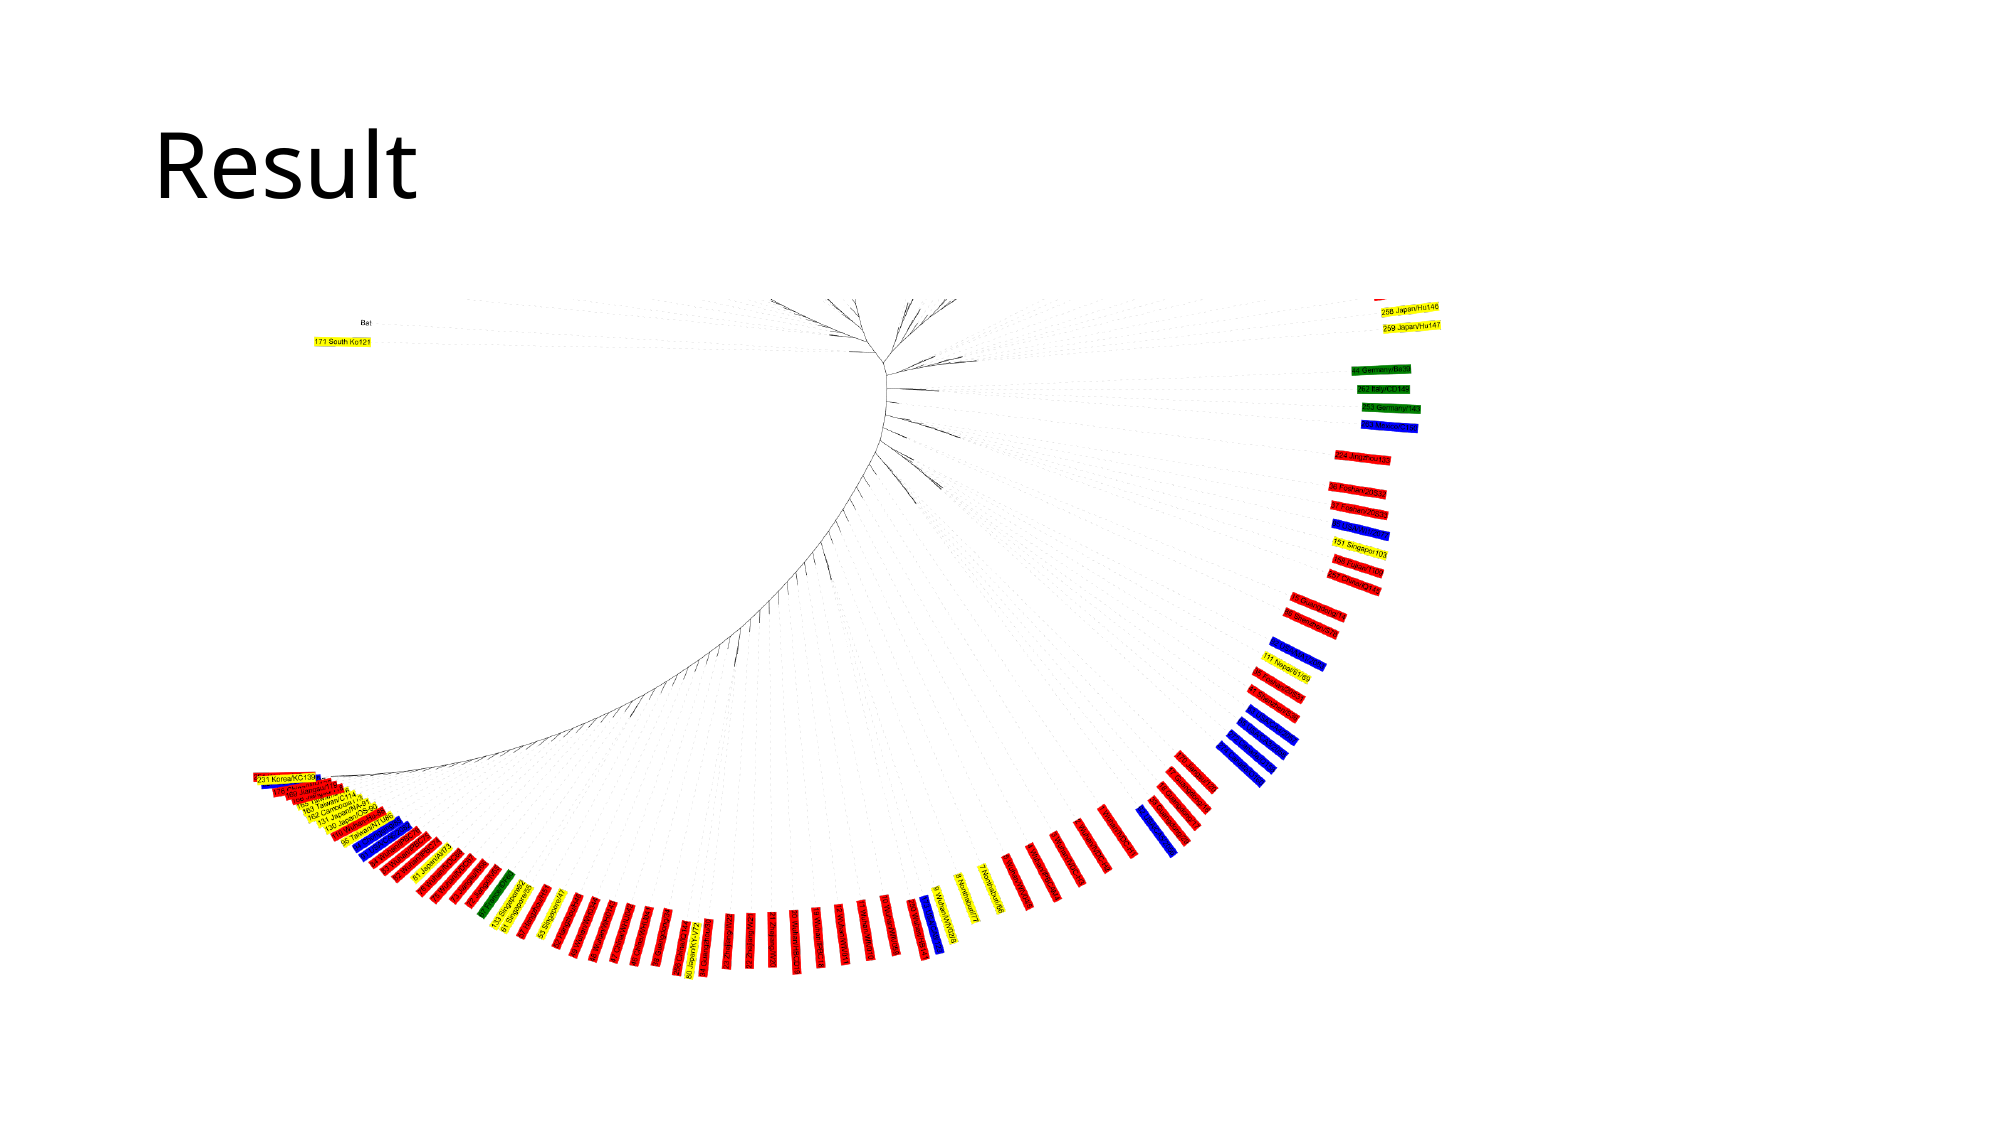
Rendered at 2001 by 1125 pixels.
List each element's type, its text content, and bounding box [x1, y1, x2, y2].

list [216, 299, 1783, 1014]
title Result [137, 59, 1863, 278]
